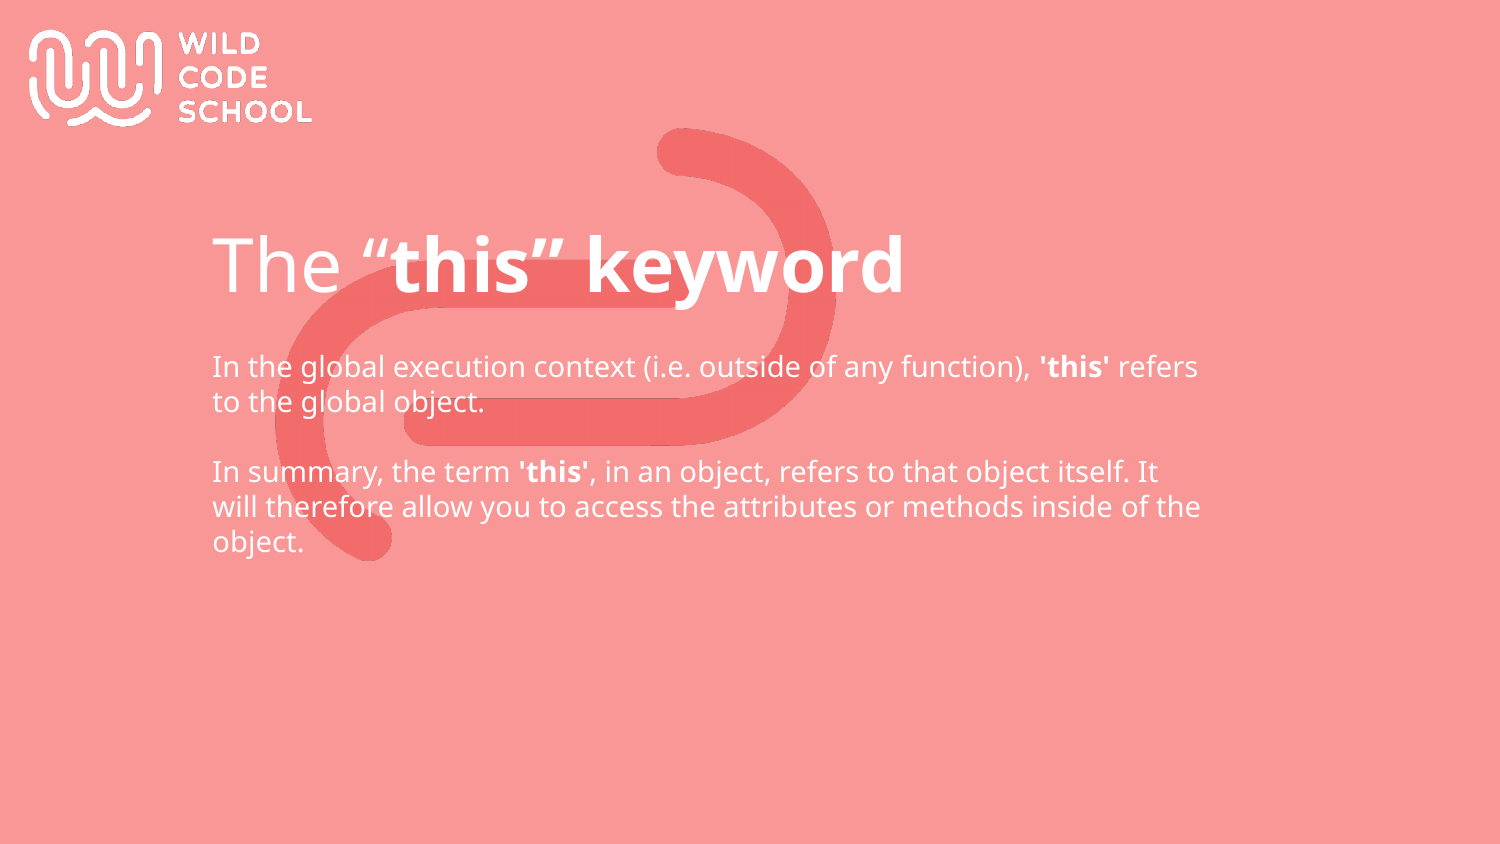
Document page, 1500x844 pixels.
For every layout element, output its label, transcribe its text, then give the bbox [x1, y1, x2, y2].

picture [275, 323, 836, 333]
list In the global execution context (i.e. outside of any function), 'this' refers to the global object. In summary, the term 'this', in an object, refers to that object itself. It will therefore allow you to access the attributes or methods inside of the object. [197, 333, 1225, 839]
picture [29, 29, 836, 204]
title The “this” keyword [197, 204, 1303, 323]
